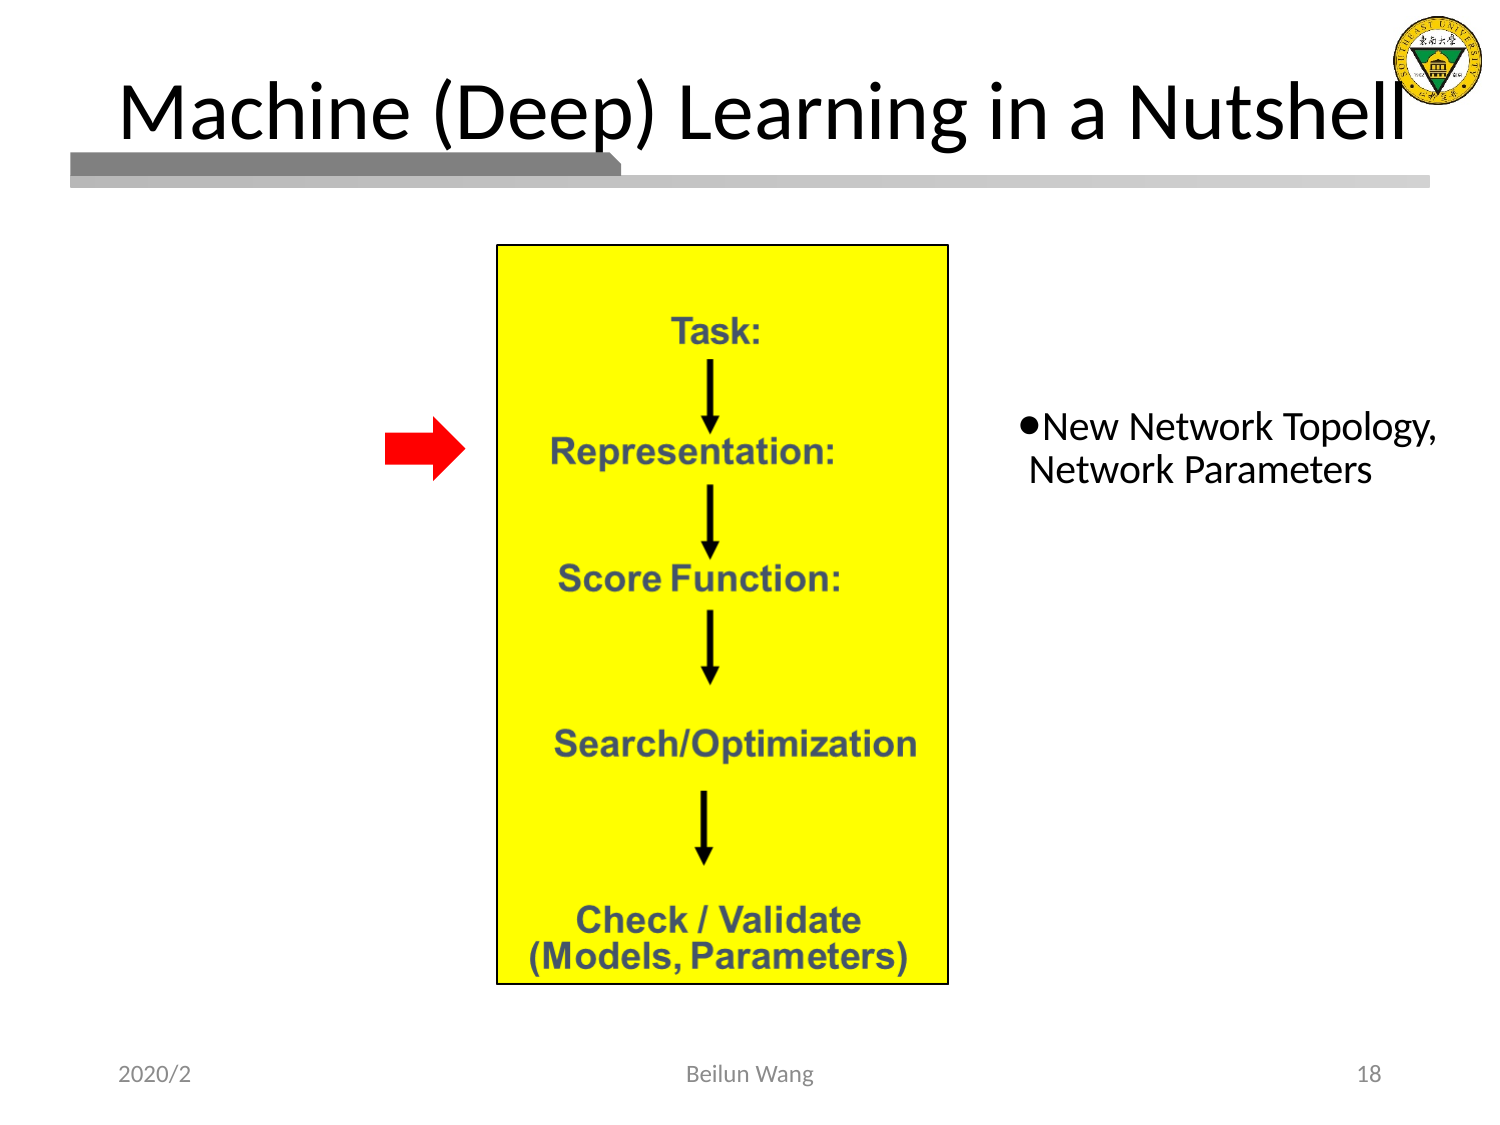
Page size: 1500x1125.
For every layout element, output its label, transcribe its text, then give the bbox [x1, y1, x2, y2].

picture [496, 244, 949, 1001]
text_box New Network Topology, Network Parameters [1002, 396, 1455, 500]
slide_number 18 [1059, 1042, 1397, 1103]
title Machine (Deep) Learning in a Nutshell [103, 59, 1433, 156]
text_box [385, 416, 466, 482]
slide_number 2020/2 [103, 1042, 441, 1103]
footer Beilun Wang [496, 1042, 1004, 1103]
picture [1393, 16, 1482, 105]
